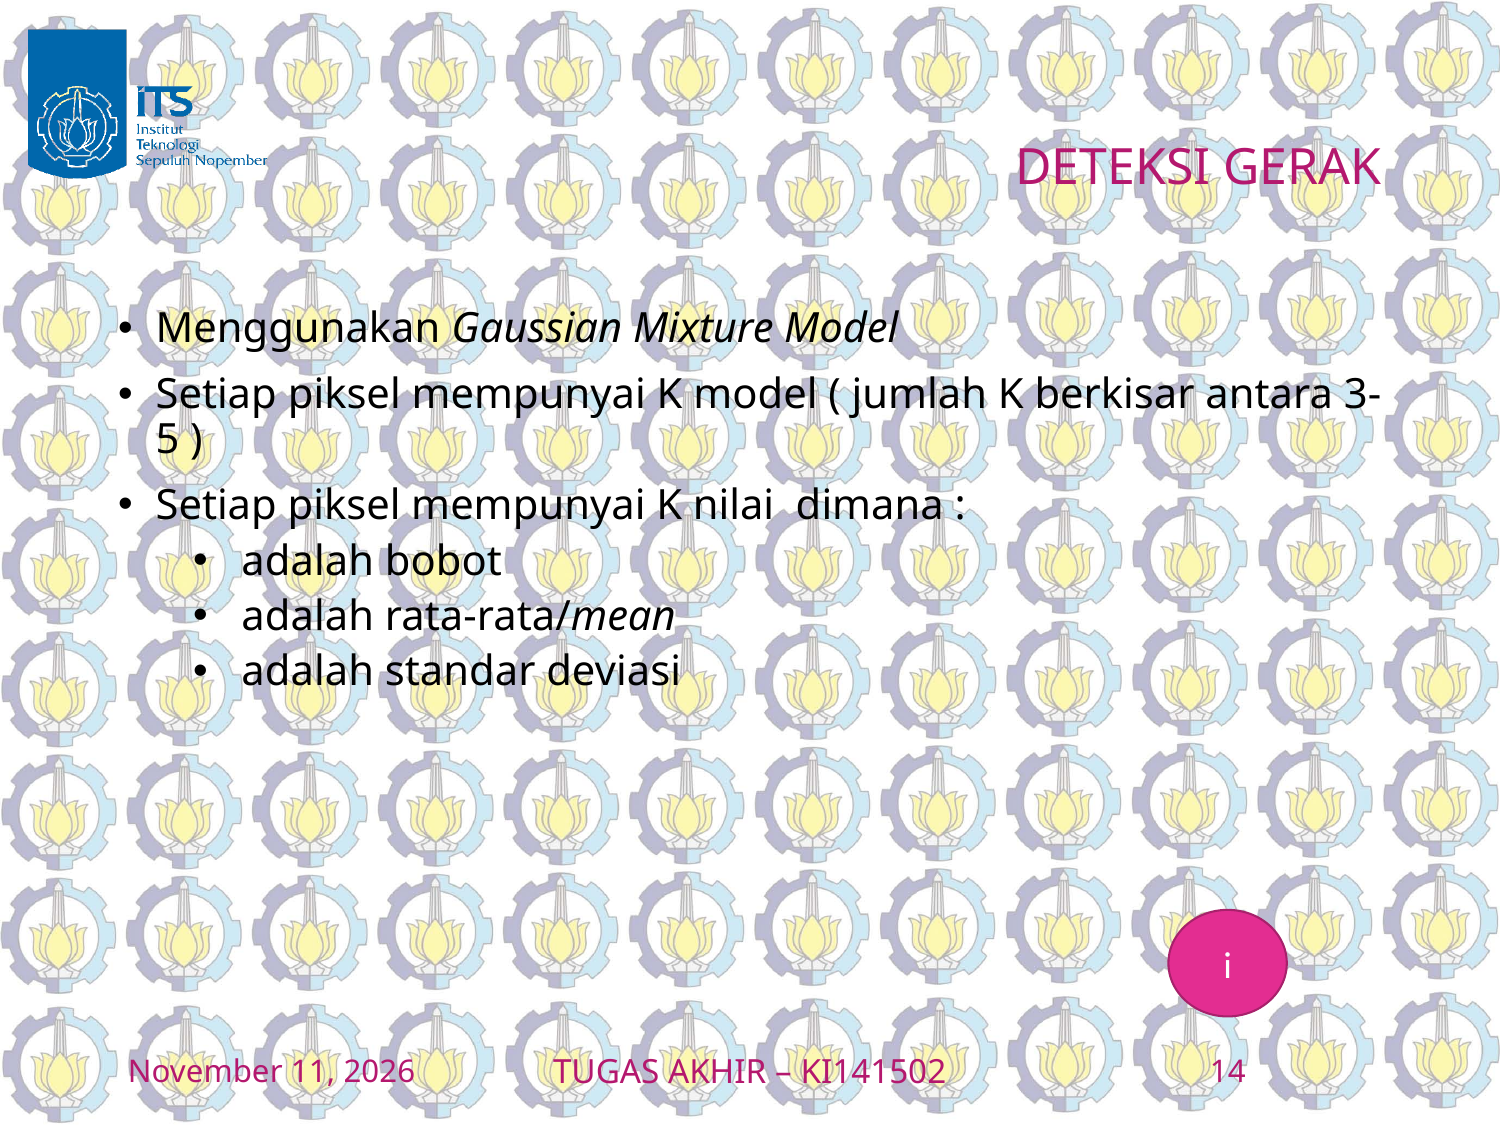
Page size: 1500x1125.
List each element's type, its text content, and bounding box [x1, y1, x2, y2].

slide_number 14 [1059, 1042, 1397, 1103]
title DETEKSI GERAK [103, 59, 1397, 278]
text_box i [1167, 908, 1288, 1018]
footer TUGAS AKHIR – KI141502 [496, 1042, 1004, 1103]
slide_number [103, 1042, 441, 1103]
picture [0, 0, 1500, 1125]
